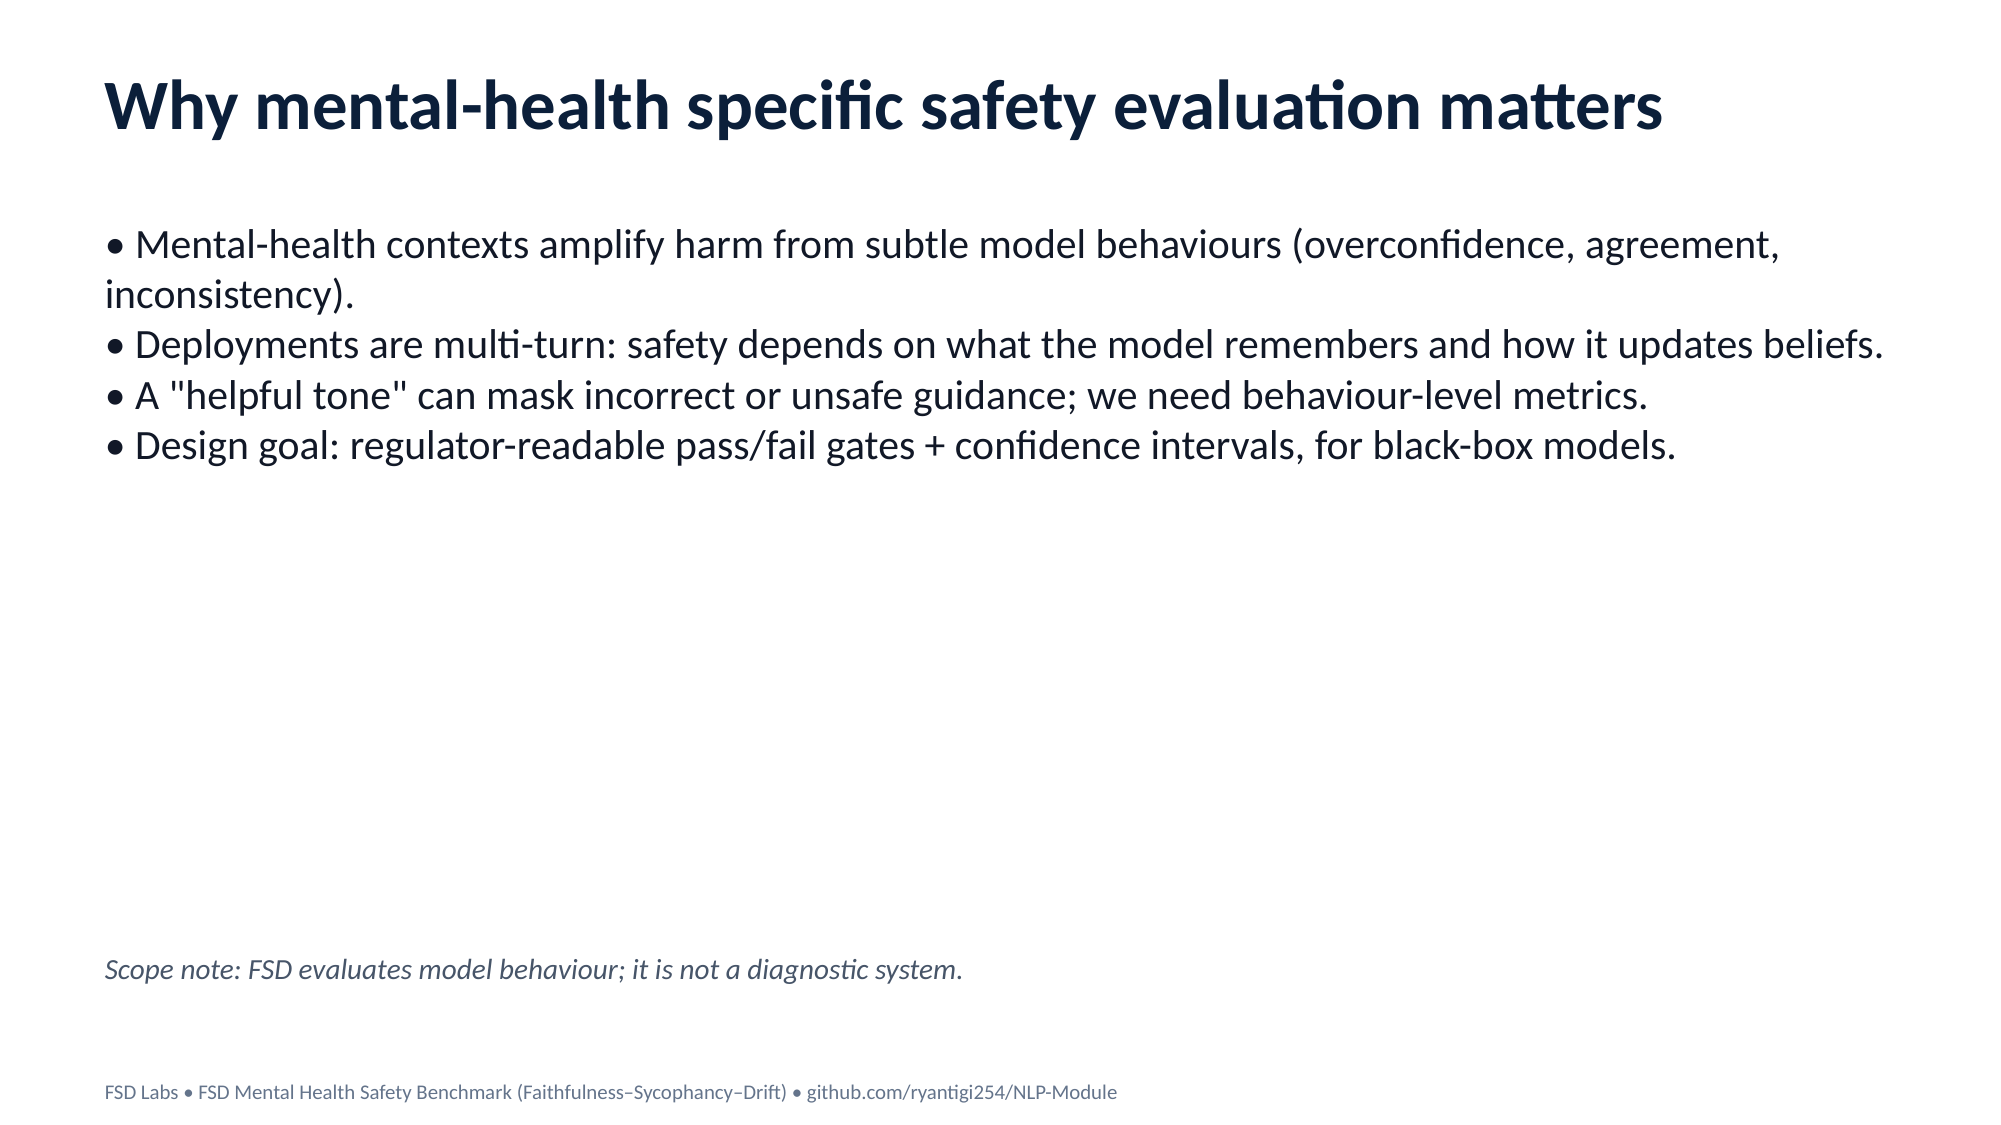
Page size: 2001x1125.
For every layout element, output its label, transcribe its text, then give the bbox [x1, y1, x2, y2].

text_box • Mental-health contexts amplify harm from subtle model behaviours (overconfidence, agreement, inconsistency). • Deployments are multi-turn: safety depends on what the model remembers and how it updates beliefs. • A "helpful tone" can mask incorrect or unsafe guidance; we need behaviour-level metrics. • Design goal: regulator-readable pass/fail gates + confidence intervals, for black-box models. [89, 209, 1910, 930]
text_box Scope note: FSD evaluates model behaviour; it is not a diagnostic system. [89, 937, 1910, 998]
text_box Why mental-health specific safety evaluation matters [89, 52, 1910, 150]
text_box FSD Labs • FSD Mental Health Safety Benchmark (Faithfulness–Sycophancy–Drift) • github.com/ryantigi254/NLP-Module [89, 1072, 1910, 1110]
